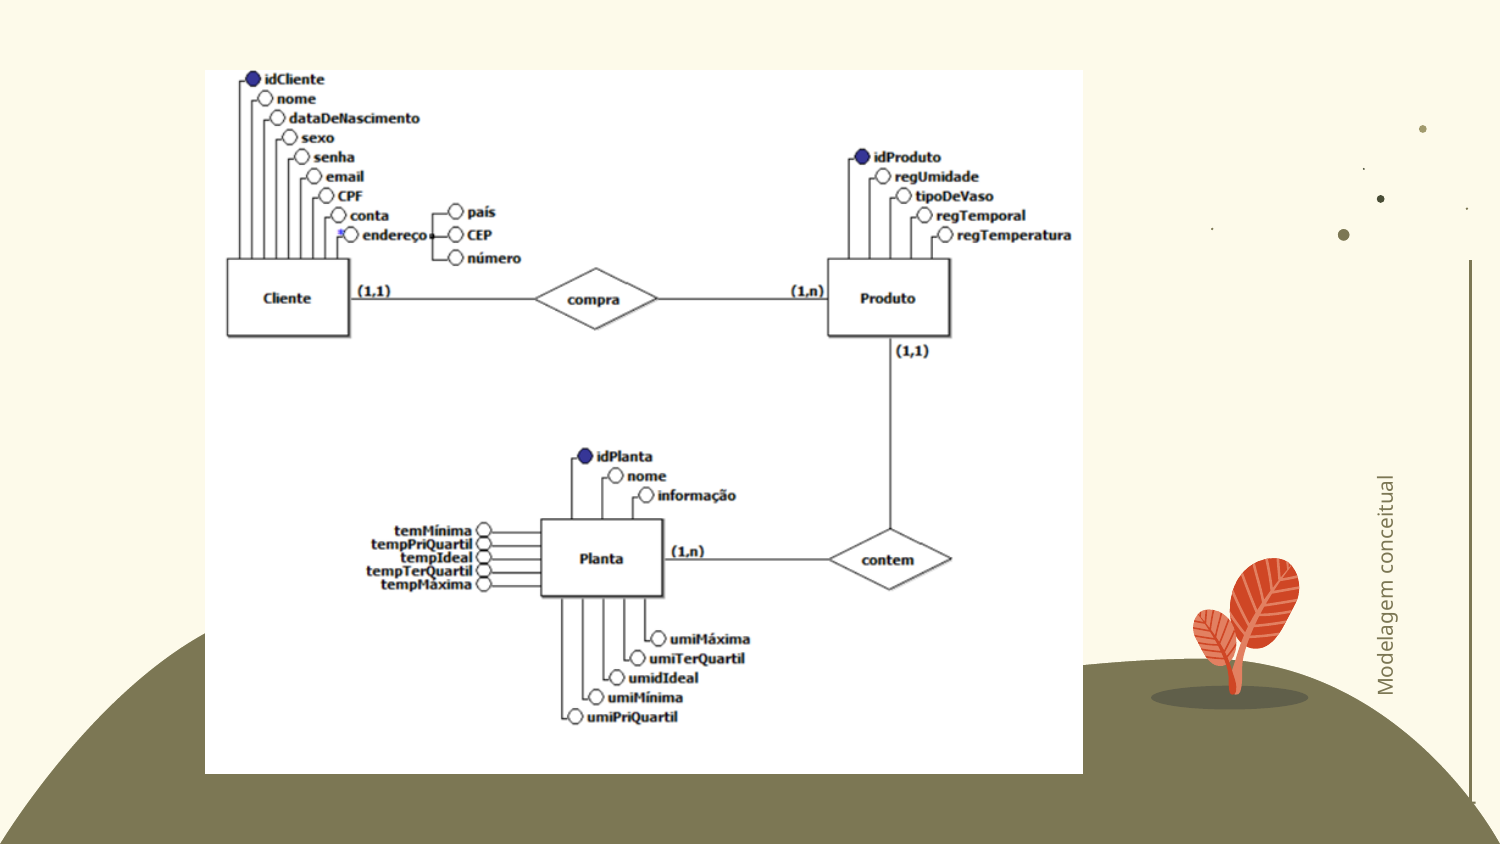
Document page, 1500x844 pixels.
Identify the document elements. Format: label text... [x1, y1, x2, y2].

title Modelagem conceitual [1357, 90, 1452, 712]
slide_number ‹#› [1403, 779, 1494, 844]
picture [205, 69, 1083, 774]
